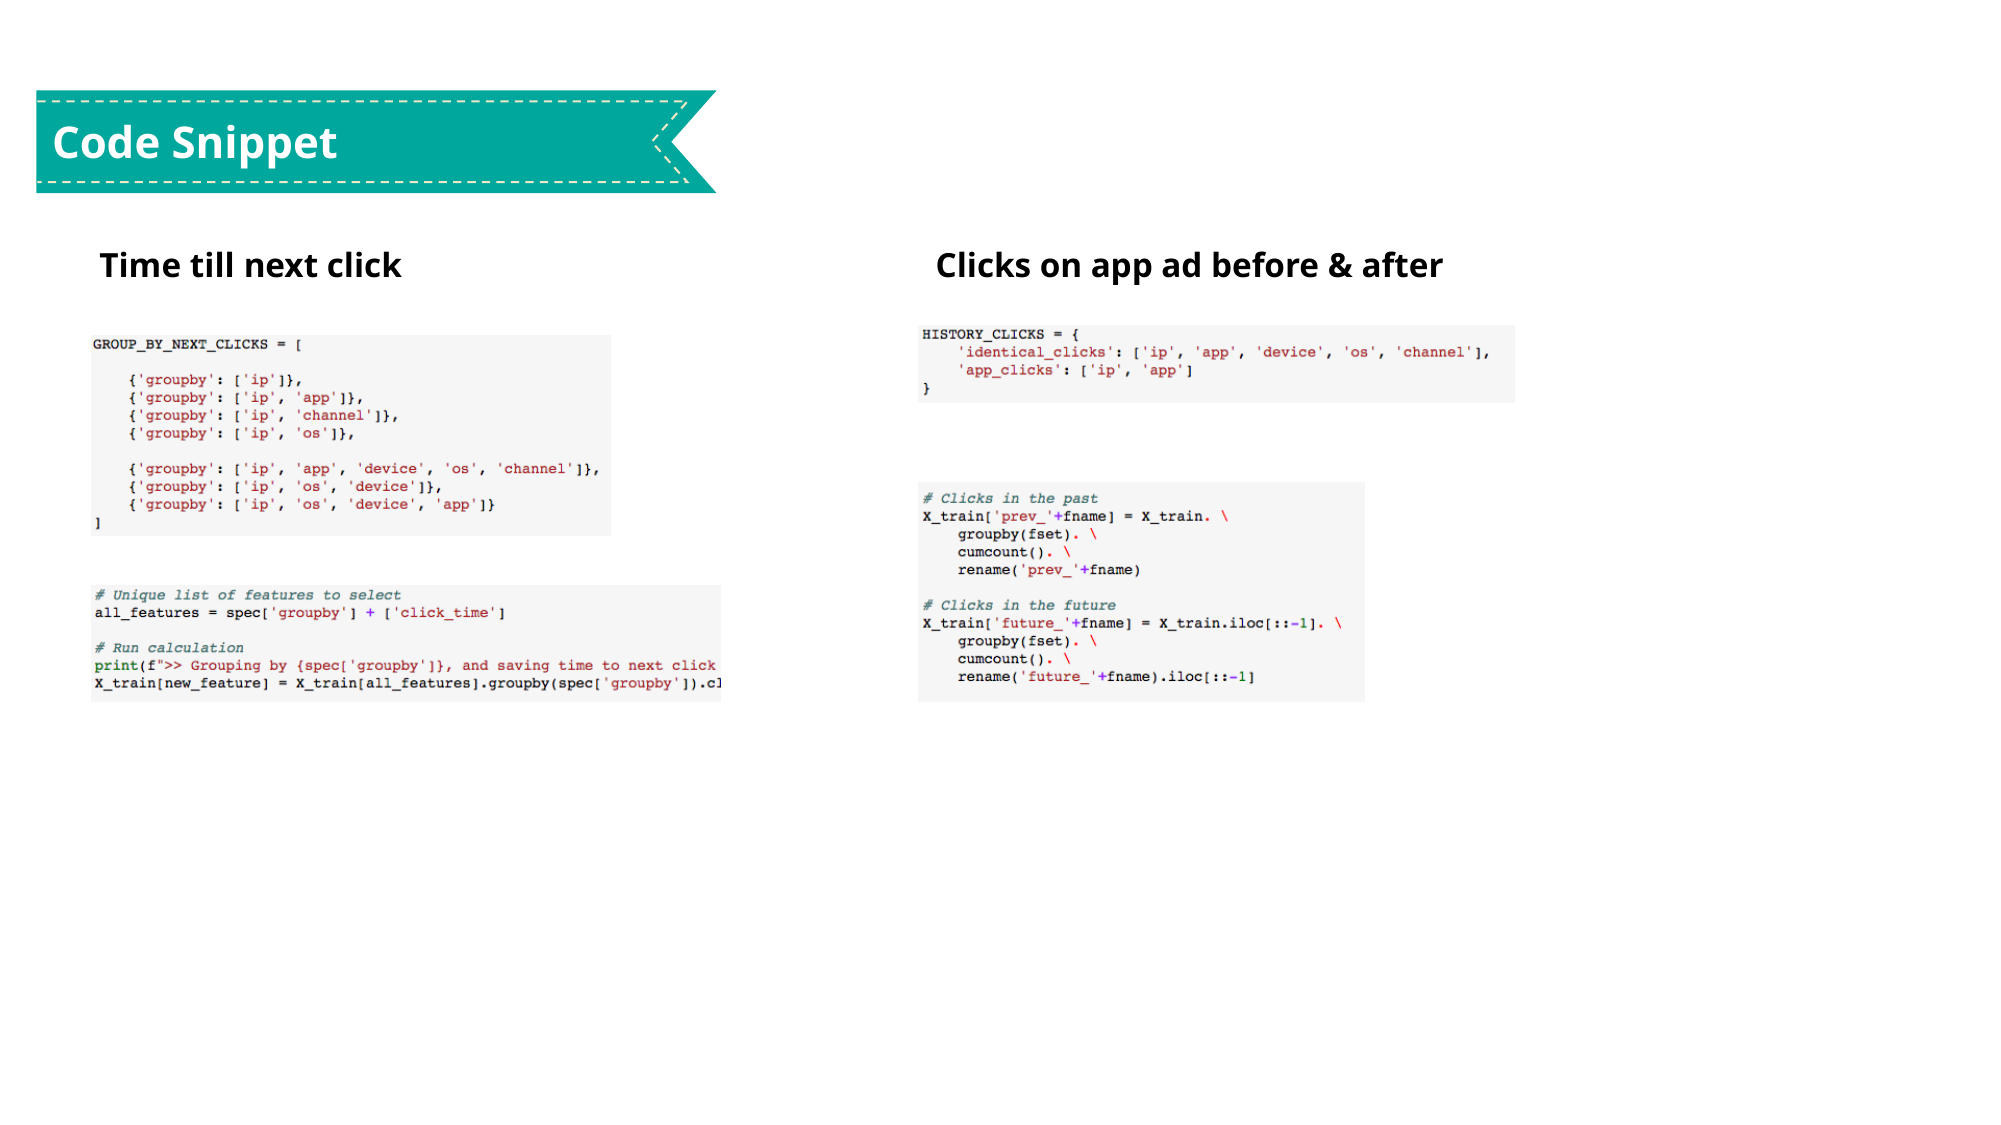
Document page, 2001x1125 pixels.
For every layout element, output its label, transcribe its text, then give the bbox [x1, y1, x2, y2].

picture [918, 325, 1515, 403]
text_box Time till next click [84, 224, 417, 292]
text_box Clicks on app ad before & after [920, 224, 1460, 292]
list Code Snippet [37, 107, 700, 176]
picture [91, 584, 721, 702]
picture [91, 335, 611, 536]
picture [918, 482, 1365, 702]
